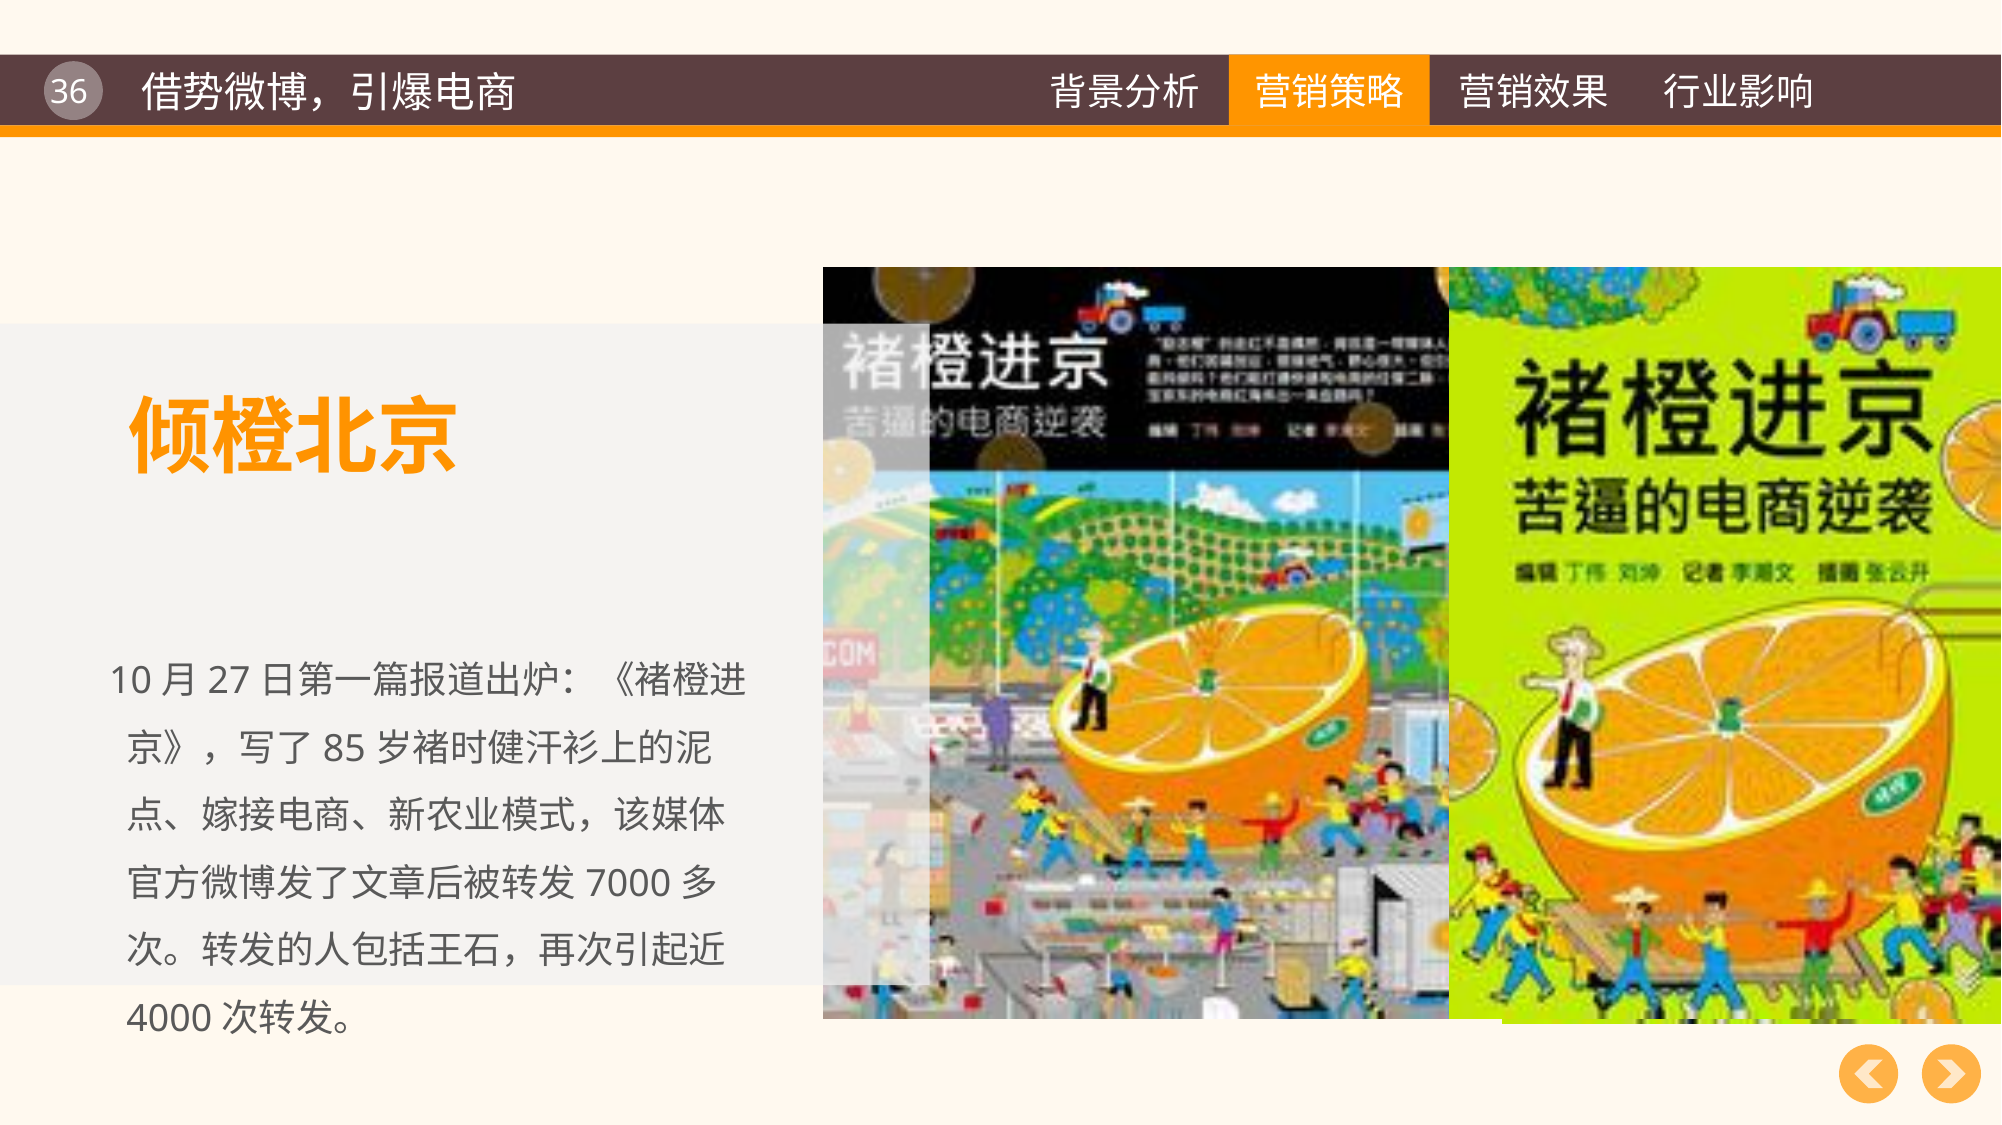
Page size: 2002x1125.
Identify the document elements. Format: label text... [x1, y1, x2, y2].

text_box 倾橙北京 10月27日第一篇报道出炉：《褚橙进京》，写了85岁褚时健汗衫上的泥点、嫁接电商、新农业模式，该媒体官方微博发了文章后被转发7000多次。转发的人包括王石，再次引起近4000次转发。 [55, 1004, 765, 1114]
text_box 借势微博，引爆电商 [126, 58, 966, 123]
picture [823, 266, 2001, 1019]
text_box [0, 323, 930, 986]
